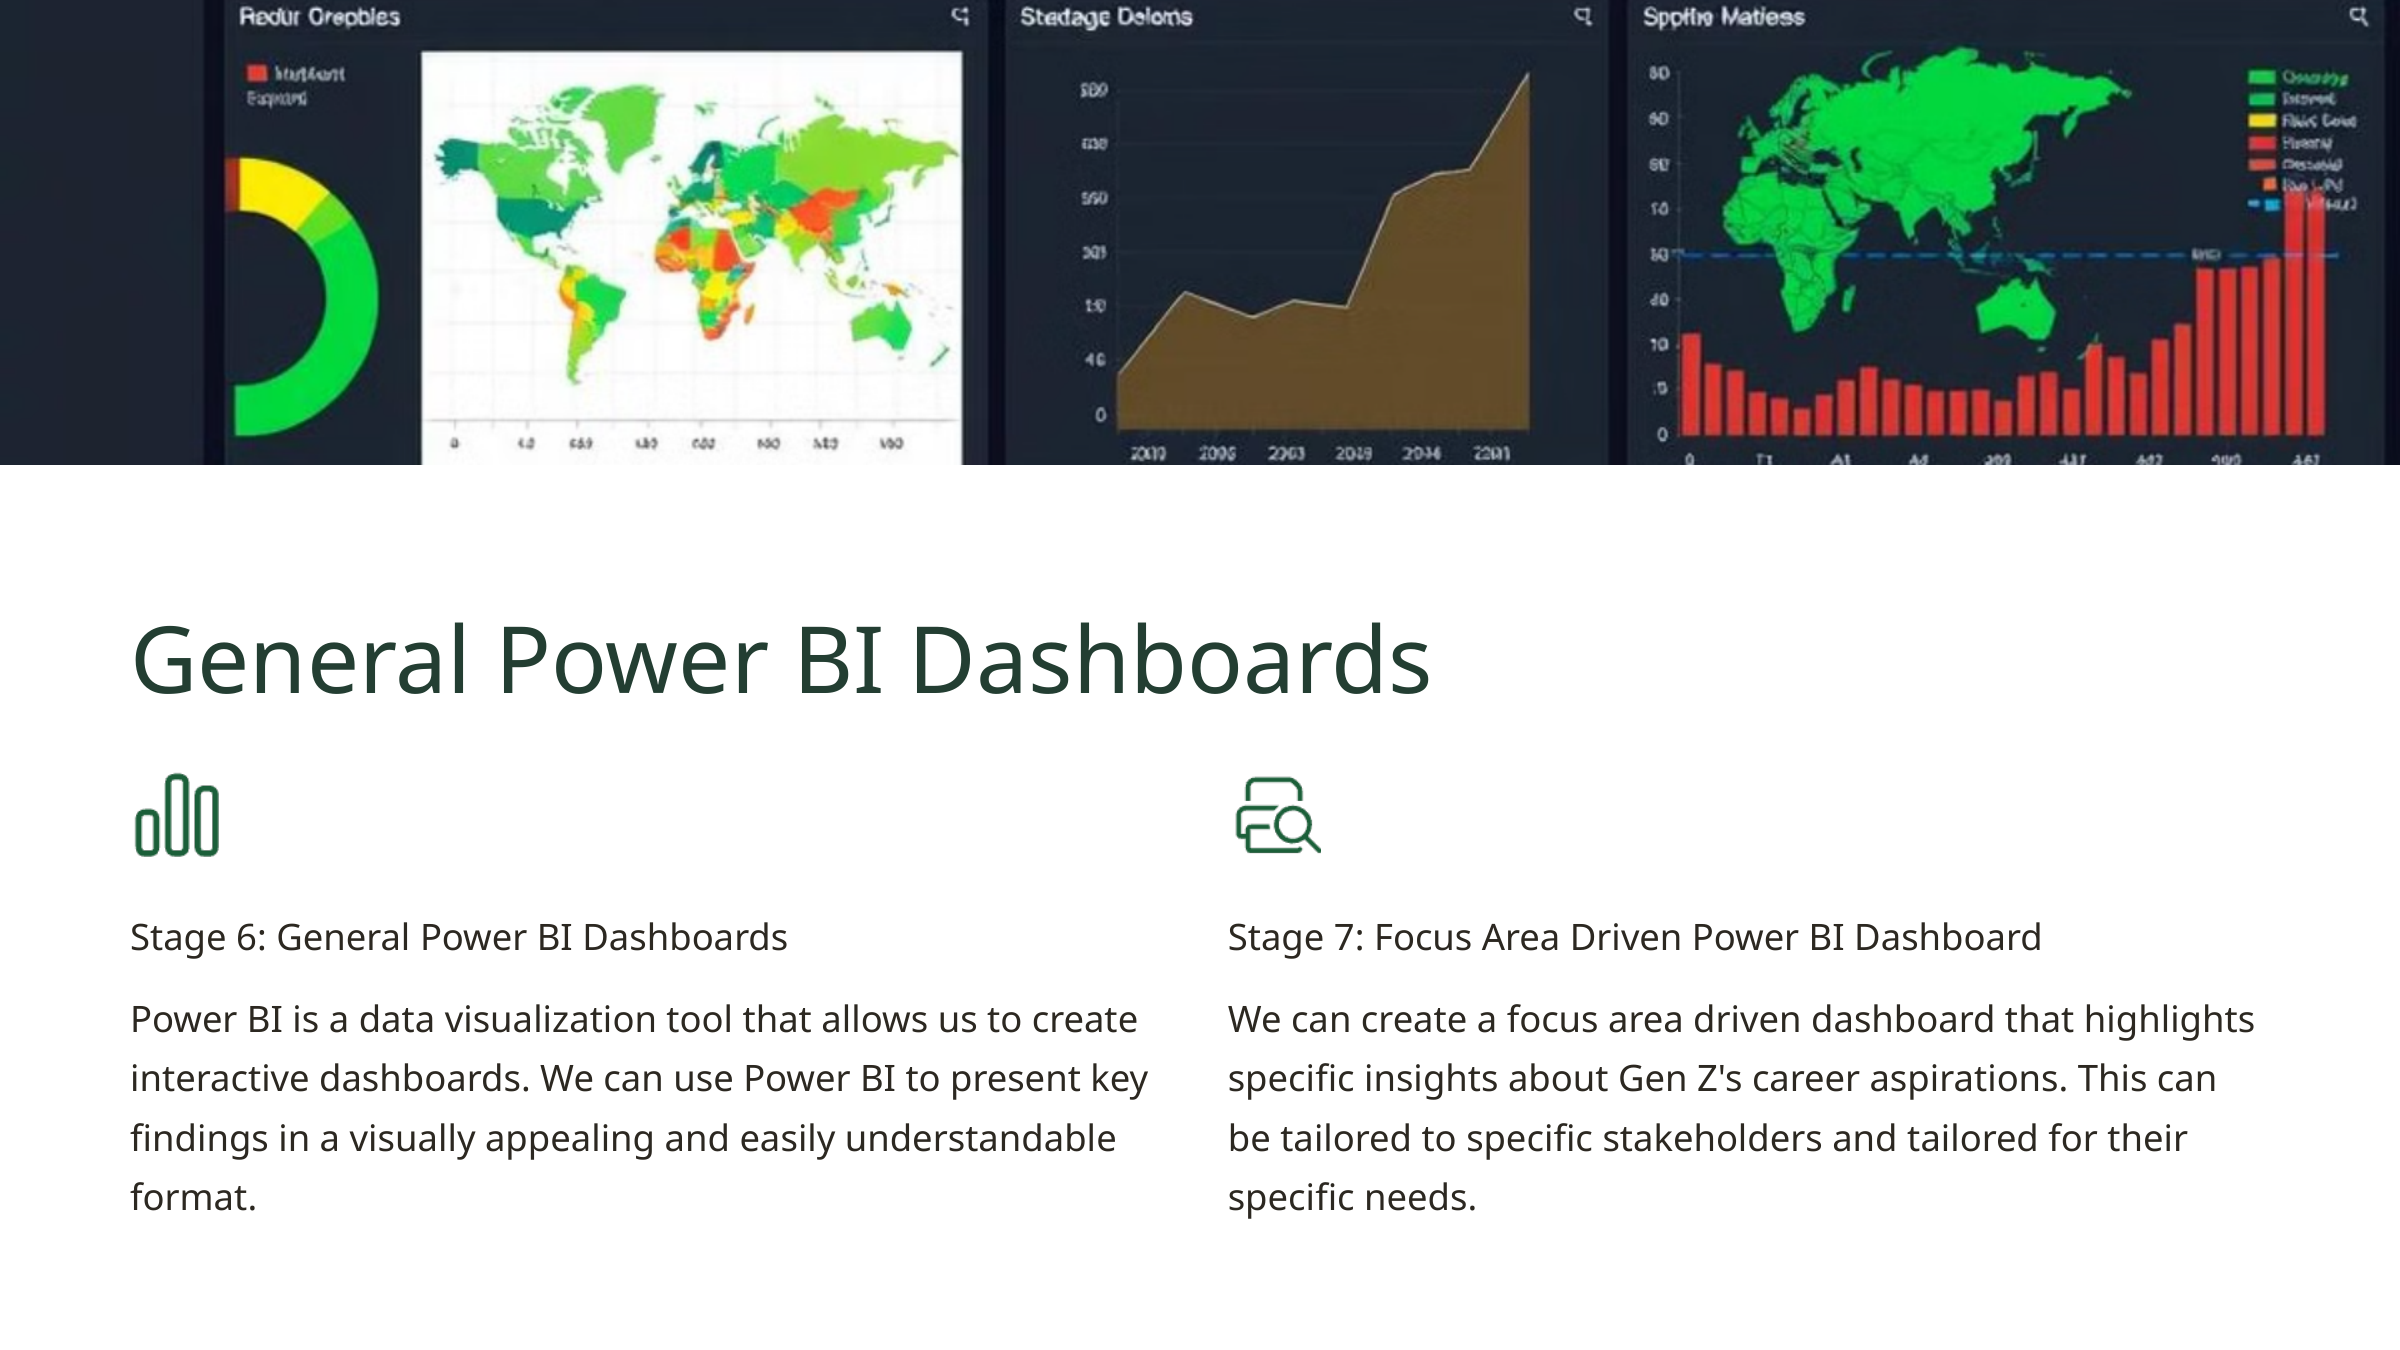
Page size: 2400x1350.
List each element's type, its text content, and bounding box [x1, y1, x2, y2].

text_box General Power BI Dashboards [130, 596, 1150, 713]
text_box Stage 6: General Power BI Dashboards [130, 898, 1172, 959]
text_box We can create a focus area driven dashboard that highlights specific insights about Gen Z's career aspirations. This can be tailored to specific stakeholders and tailored for their specific needs. [1227, 980, 2270, 1219]
text_box Stage 7: Focus Area Driven Power BI Dashboard [1227, 898, 2270, 959]
picture [0, 0, 2400, 466]
picture [130, 768, 224, 862]
text_box Power BI is a data visualization tool that allows us to create interactive dashboards. We can use Power BI to present key findings in a visually appealing and easily understandable format. [130, 980, 1172, 1219]
picture [1227, 768, 1321, 862]
